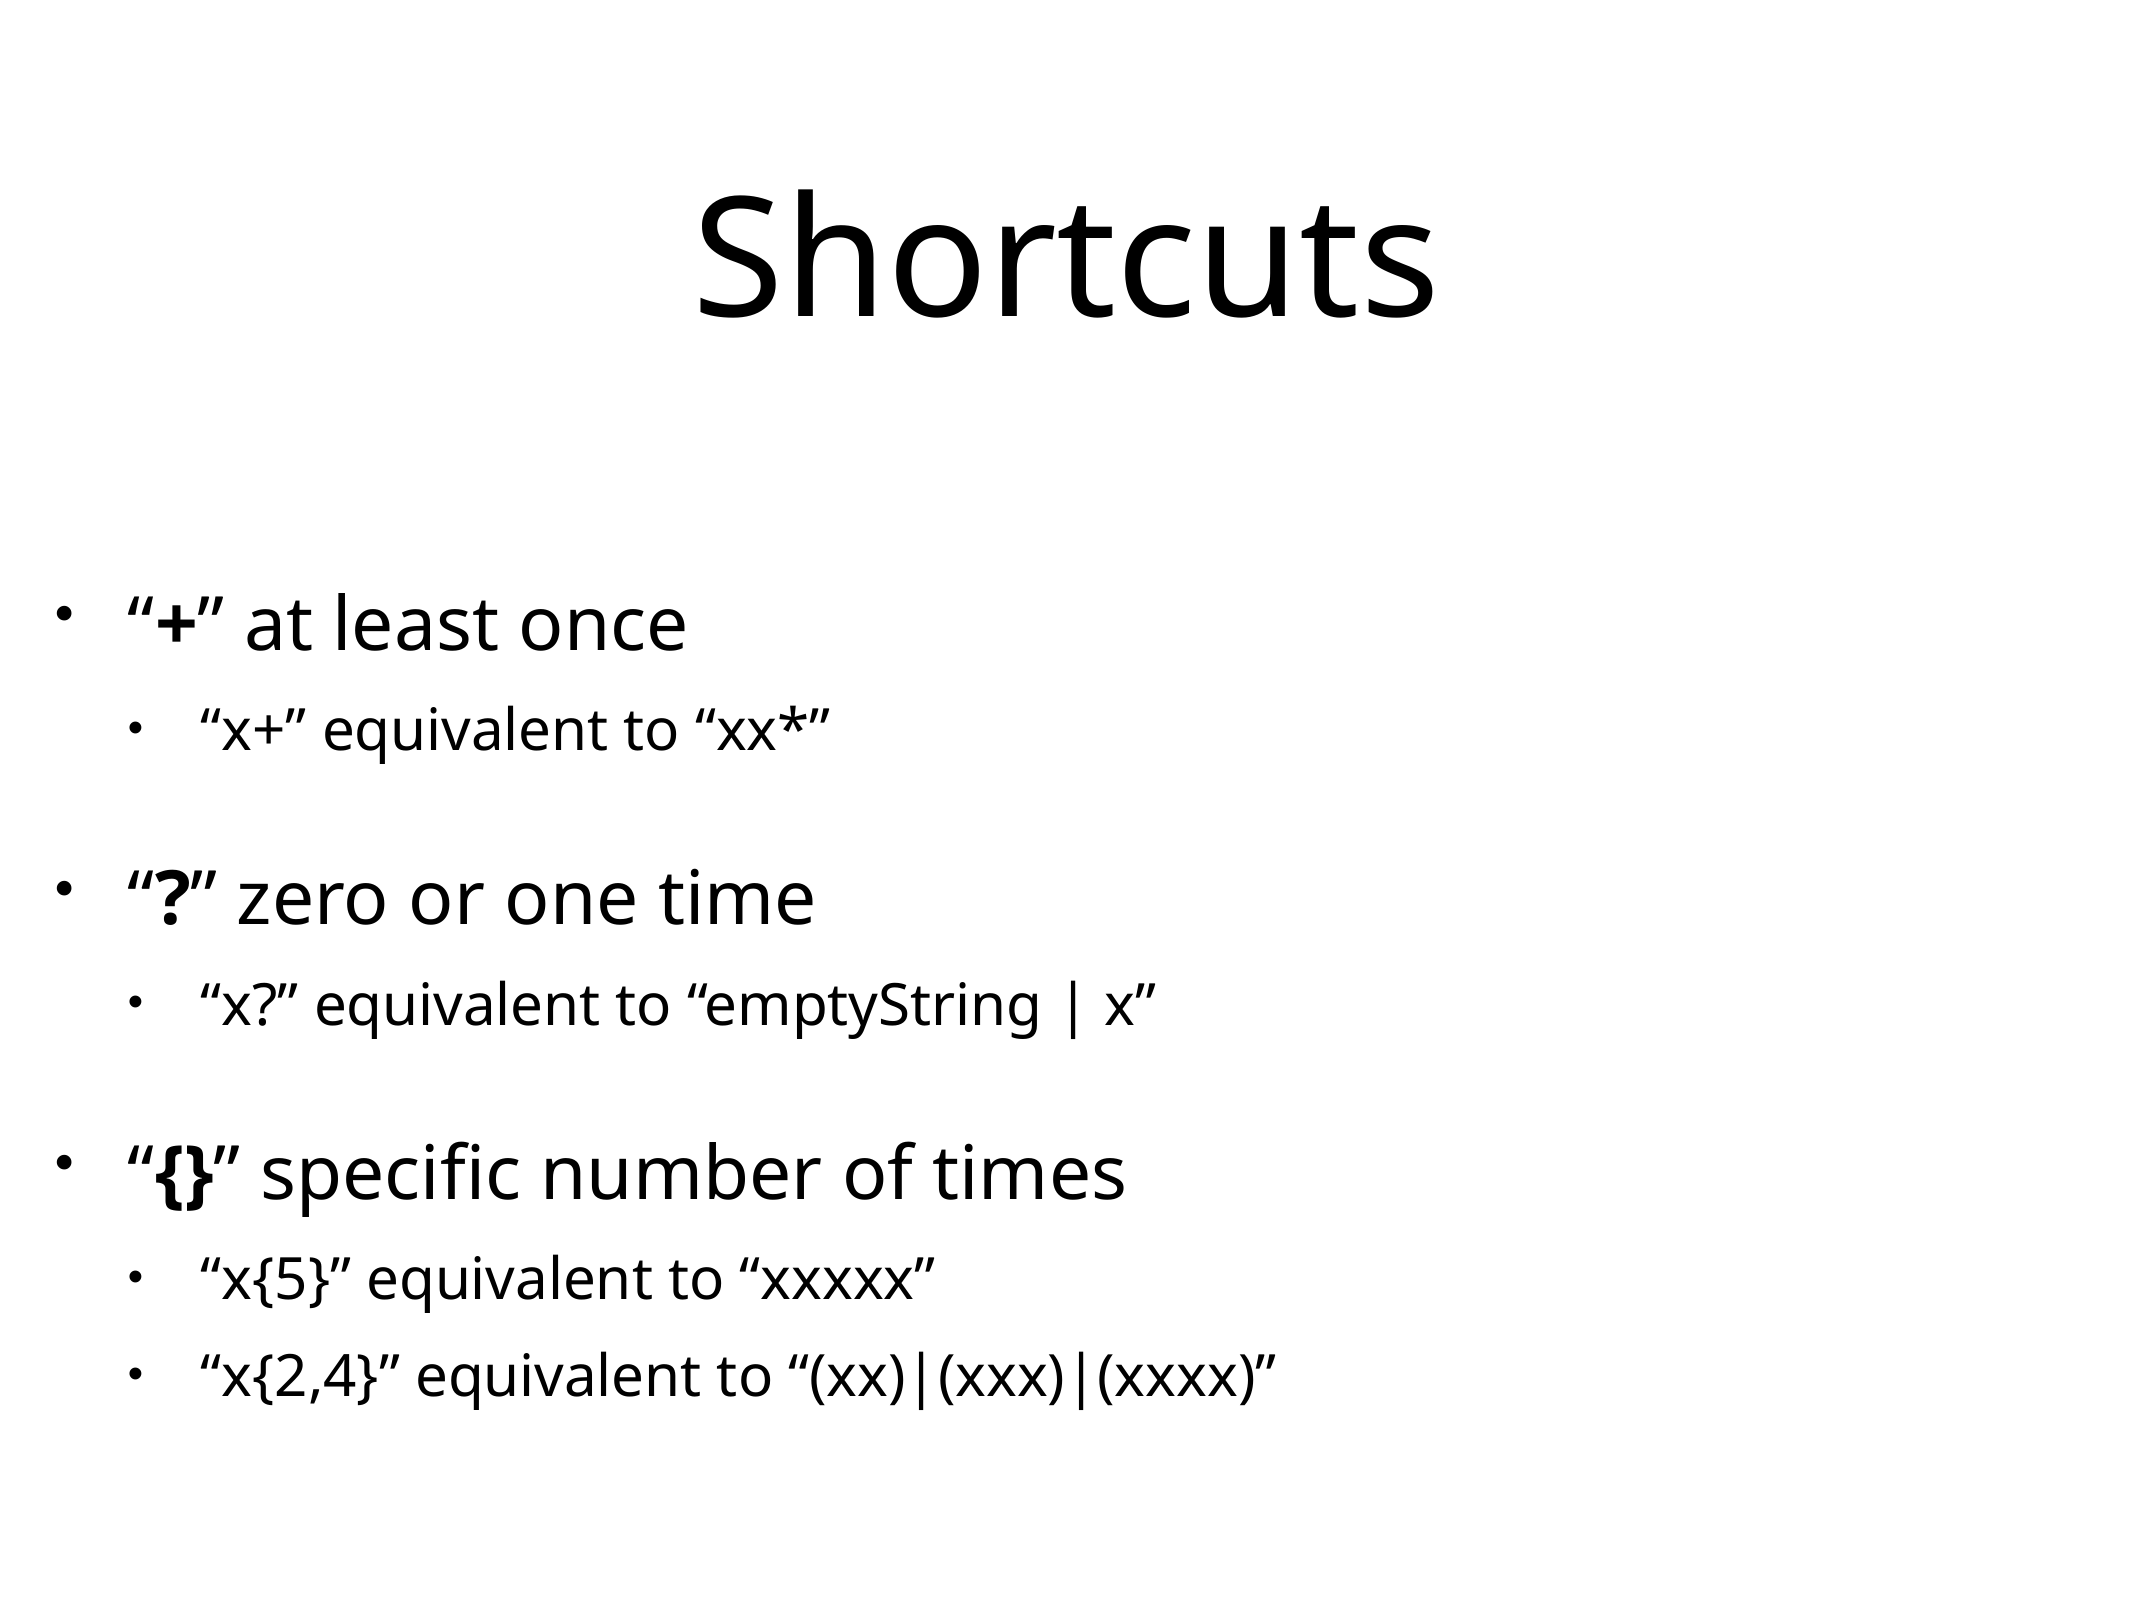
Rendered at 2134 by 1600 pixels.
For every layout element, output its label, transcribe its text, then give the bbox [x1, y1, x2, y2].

list “+” at least once “x+” equivalent to “xx*” “?” zero or one time “x?” equivalent to “emptyString | x” “{}” specific number of times “x{5}” equivalent to “xxxxx” “x{2,4}” equivalent to “(xx)|(xxx)|(xxxx)” [46, 426, 2071, 1558]
title Shortcuts [155, 72, 1978, 426]
